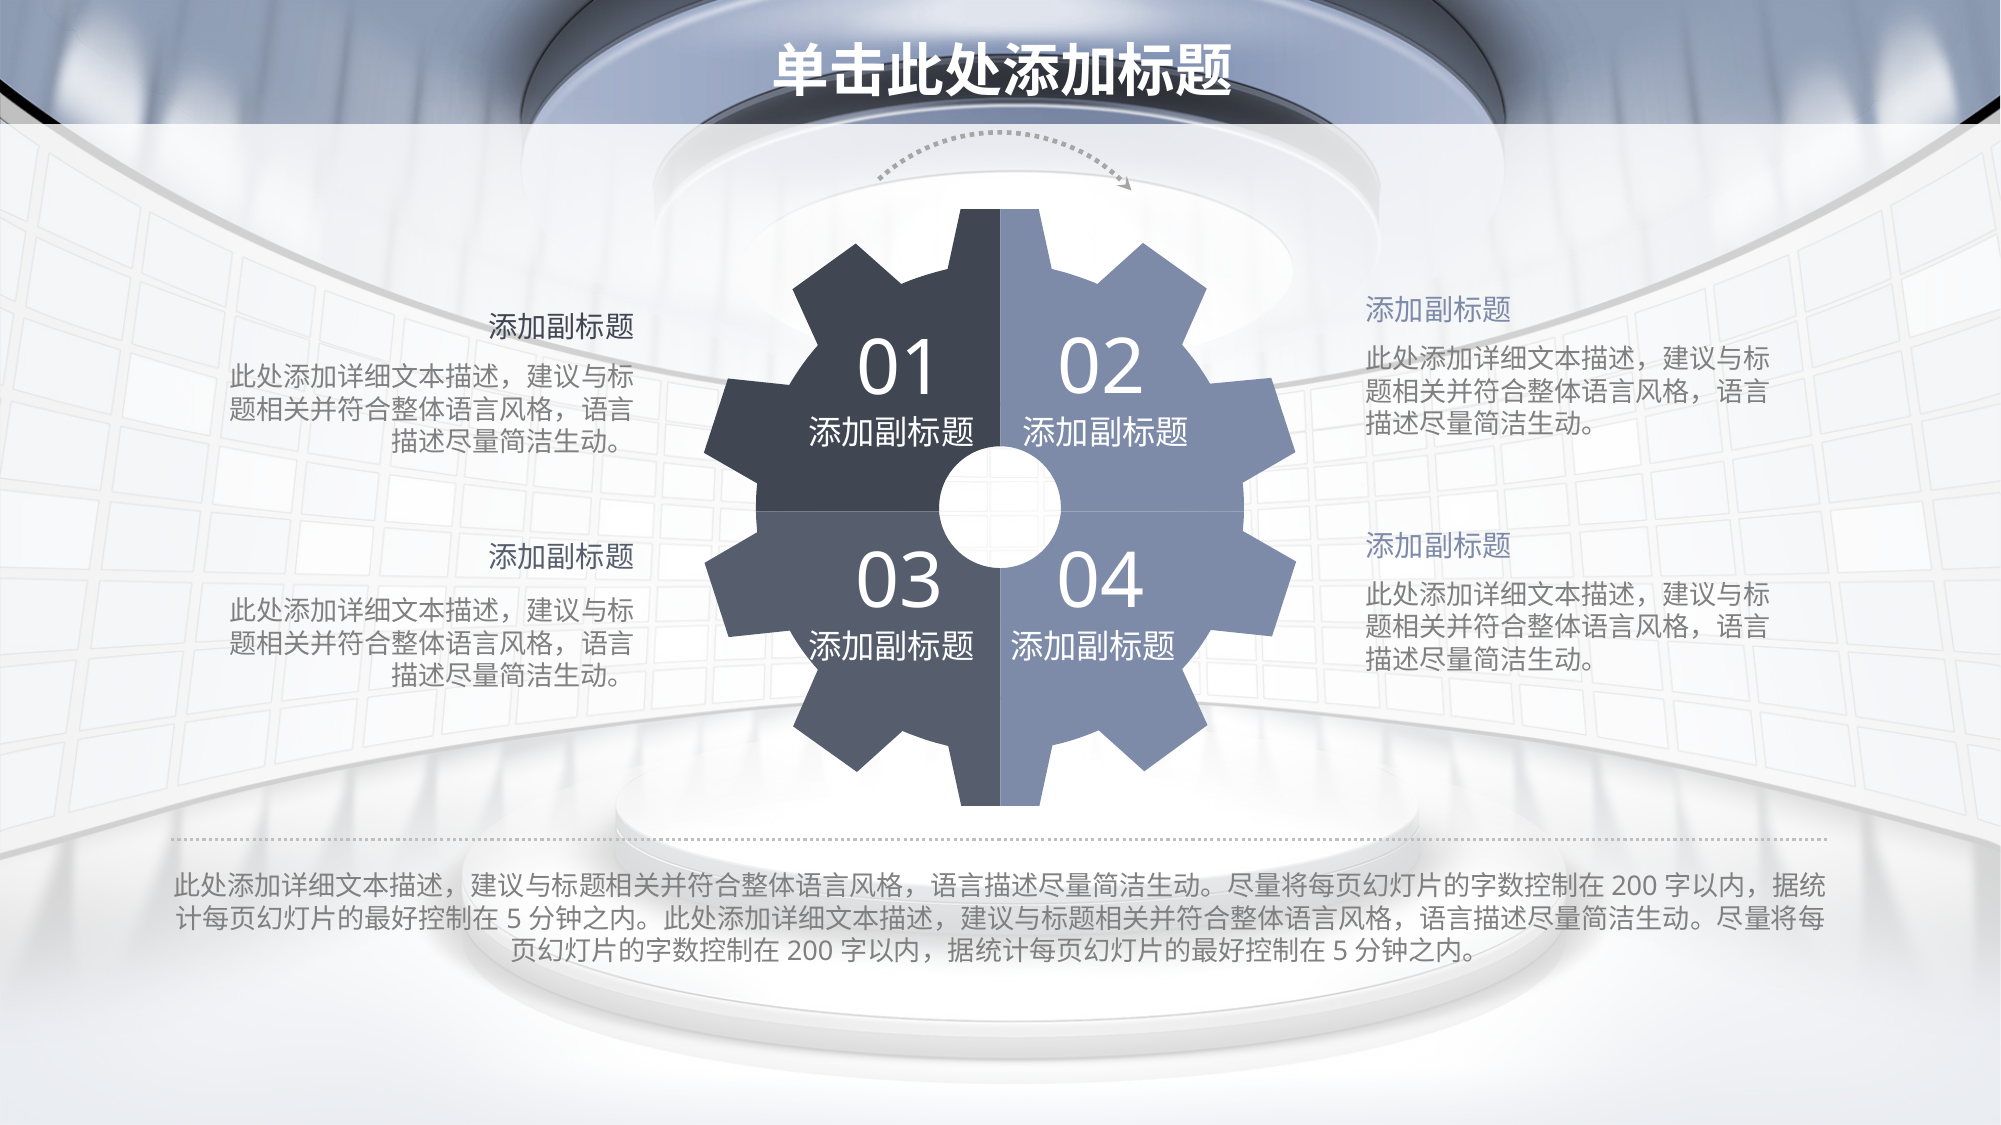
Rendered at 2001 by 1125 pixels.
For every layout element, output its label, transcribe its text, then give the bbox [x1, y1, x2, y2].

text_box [1000, 511, 1297, 806]
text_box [1365, 291, 1792, 441]
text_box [208, 308, 635, 459]
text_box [1365, 526, 1792, 677]
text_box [704, 511, 1000, 806]
text_box 此处添加详细文本描述，建议与标题相关并符合整体语言风格，语言描述尽量简洁生动。尽量将每页幻灯片的字数控制在200字以内，据统计每页幻灯片的最好控制在5分钟之内。此处添加详细文本描述，建议与标题相关并符合整体语言风格，语言描述尽量简洁生动。尽量将每页幻灯片的字数控制在200字以内，据统计每页幻灯片的最好控制在5分钟之内。 [169, 868, 1831, 967]
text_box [208, 538, 635, 693]
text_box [703, 209, 1000, 512]
text_box [878, 131, 1132, 209]
title 单击此处添加标题 [140, 34, 1866, 112]
picture [0, 0, 2001, 1125]
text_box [1000, 209, 1296, 512]
